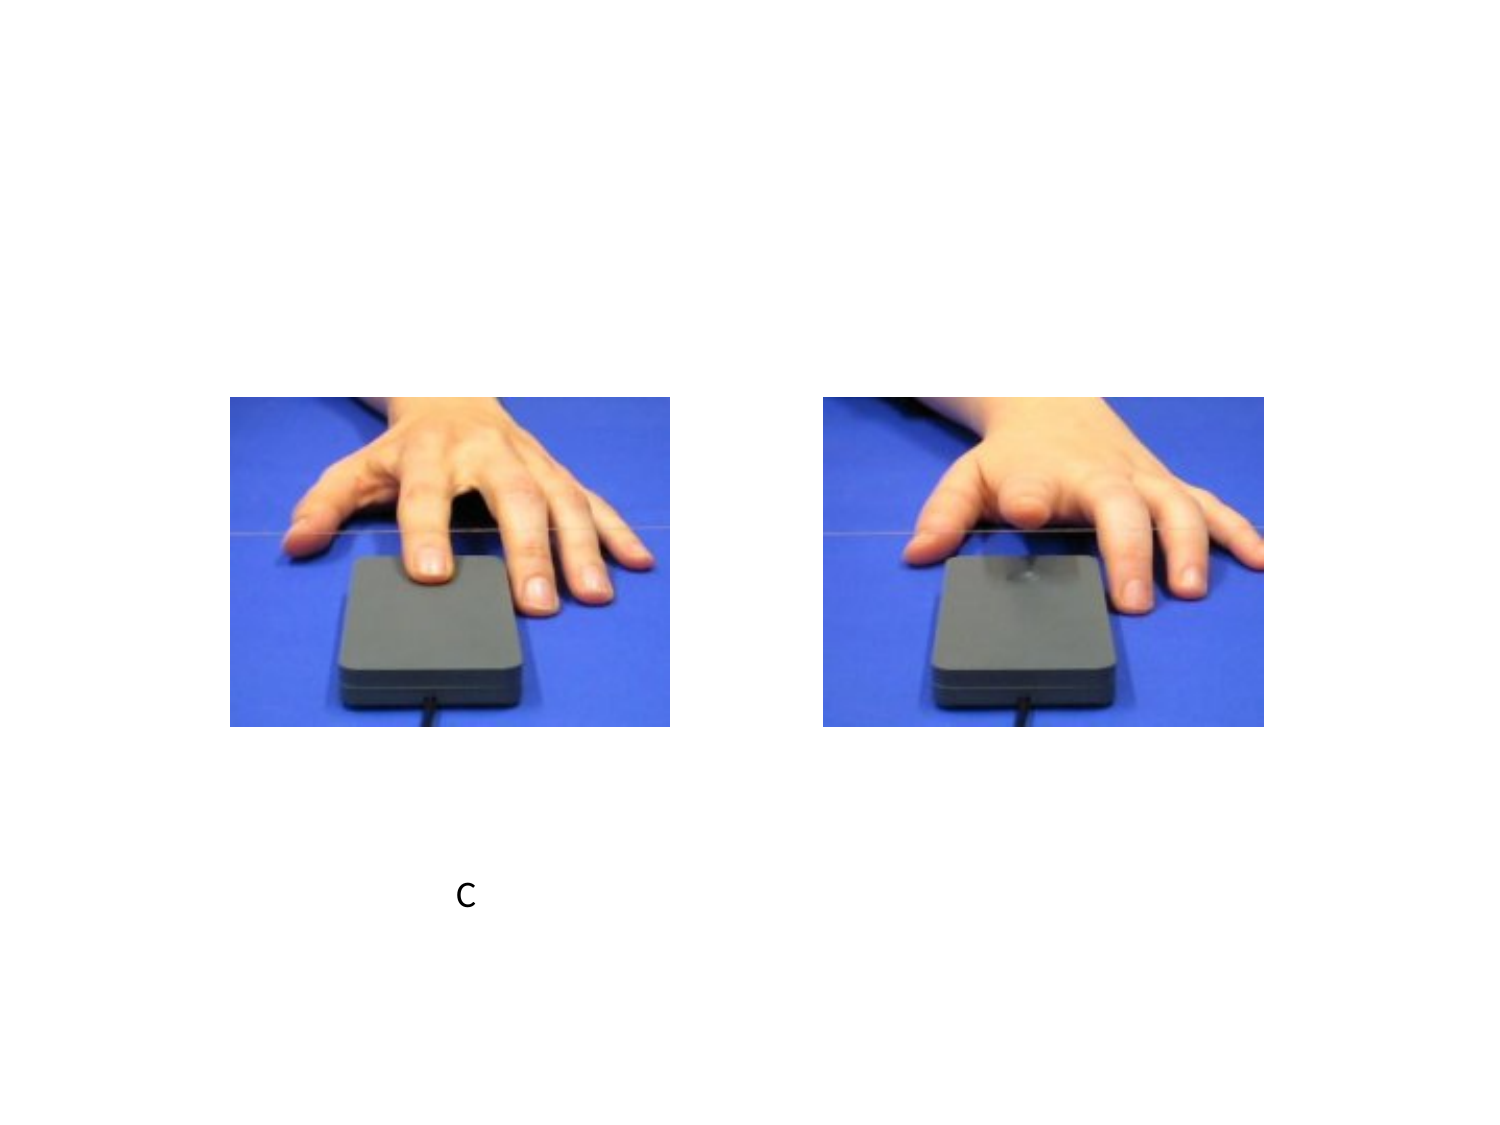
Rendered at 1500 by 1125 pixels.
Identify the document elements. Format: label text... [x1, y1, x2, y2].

text_box C [441, 862, 492, 923]
picture [823, 397, 1264, 728]
picture [229, 397, 670, 728]
